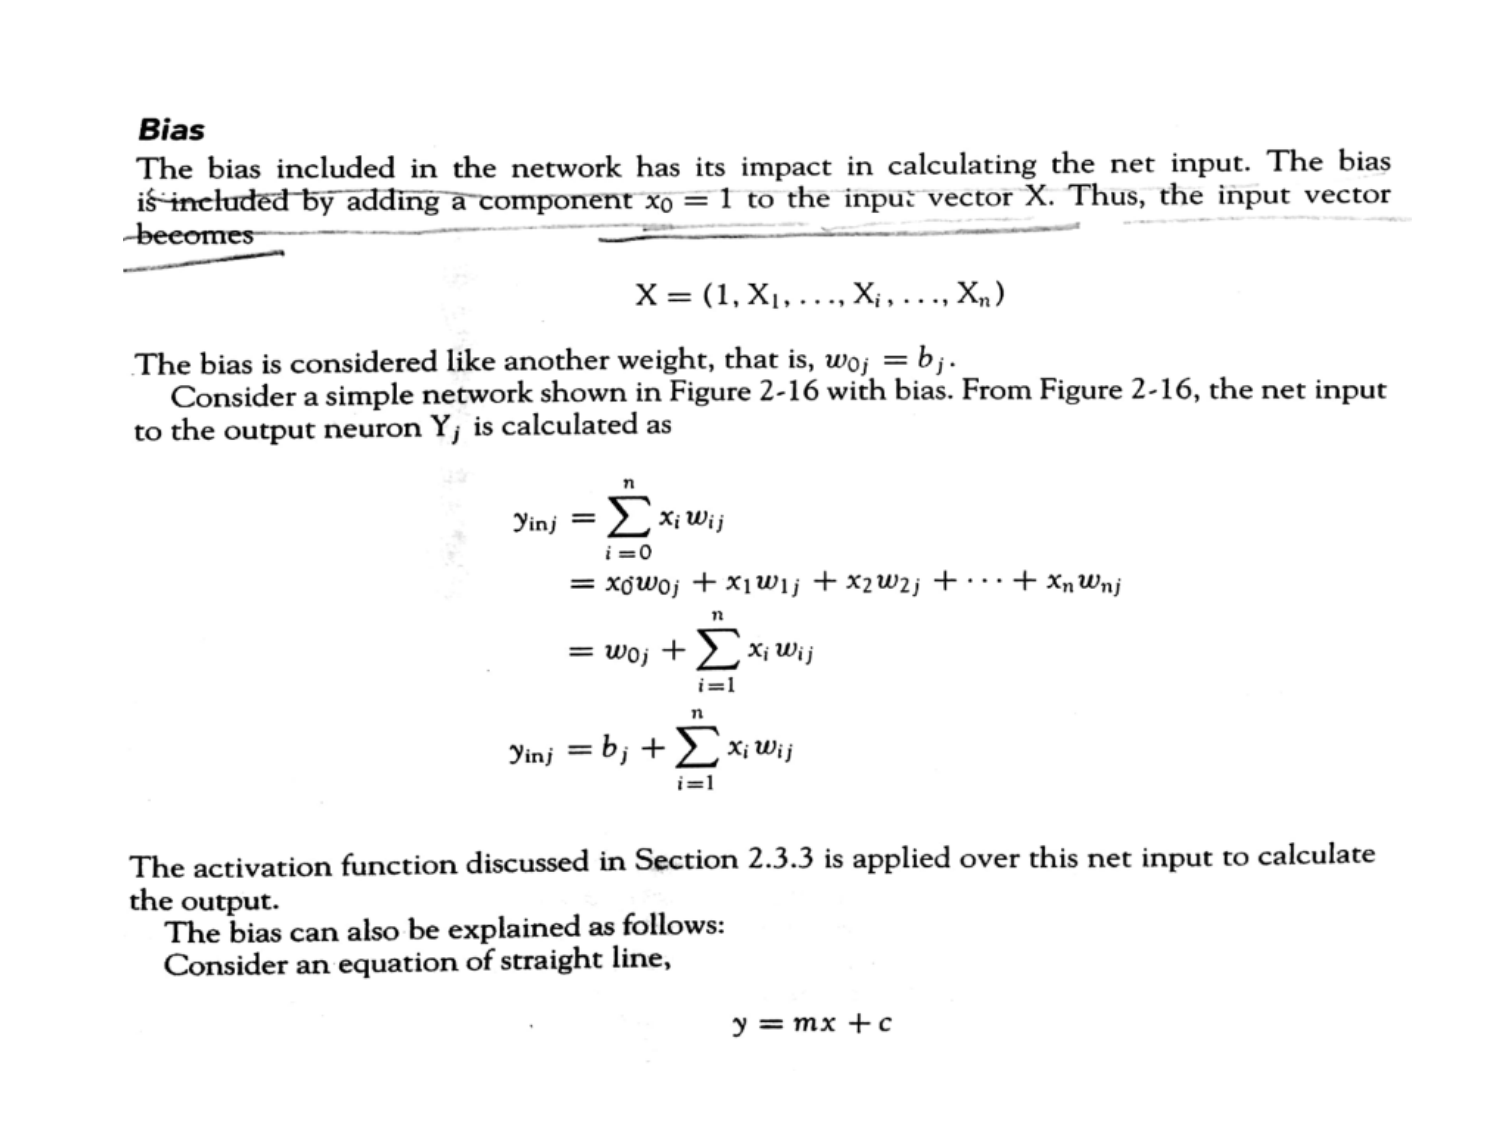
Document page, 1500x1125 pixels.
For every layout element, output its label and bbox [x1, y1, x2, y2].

list [123, 101, 1412, 1071]
